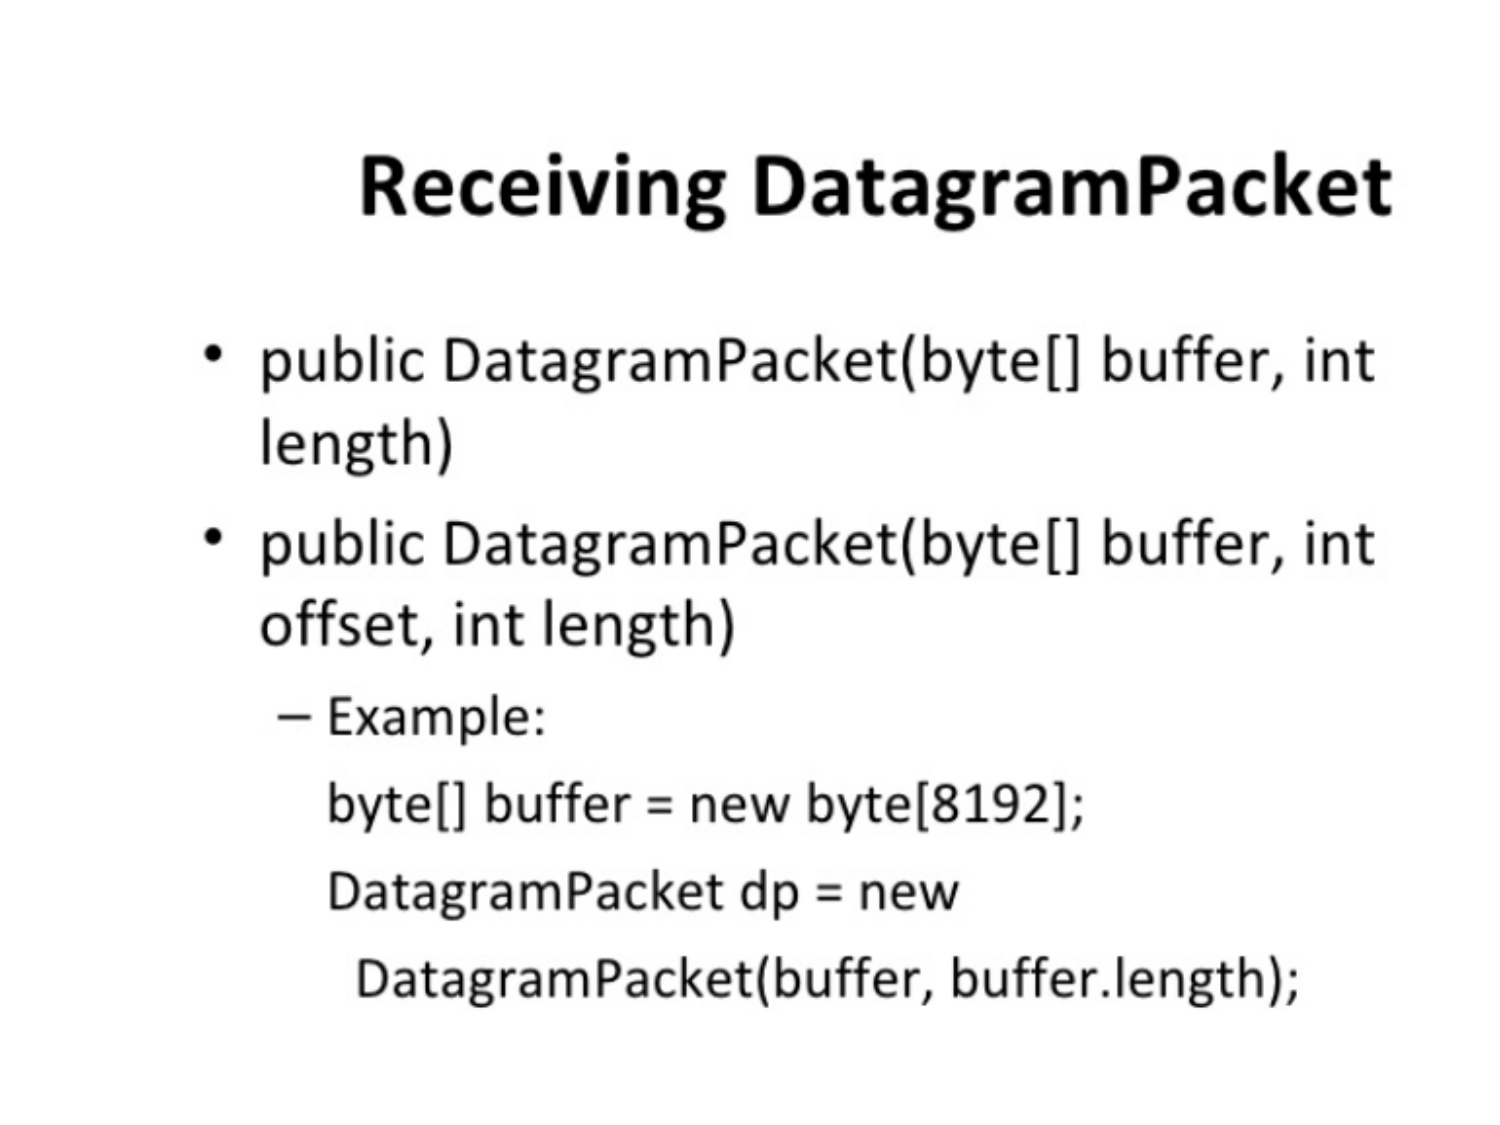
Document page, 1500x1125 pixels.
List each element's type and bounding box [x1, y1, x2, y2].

picture [194, 125, 1412, 1012]
